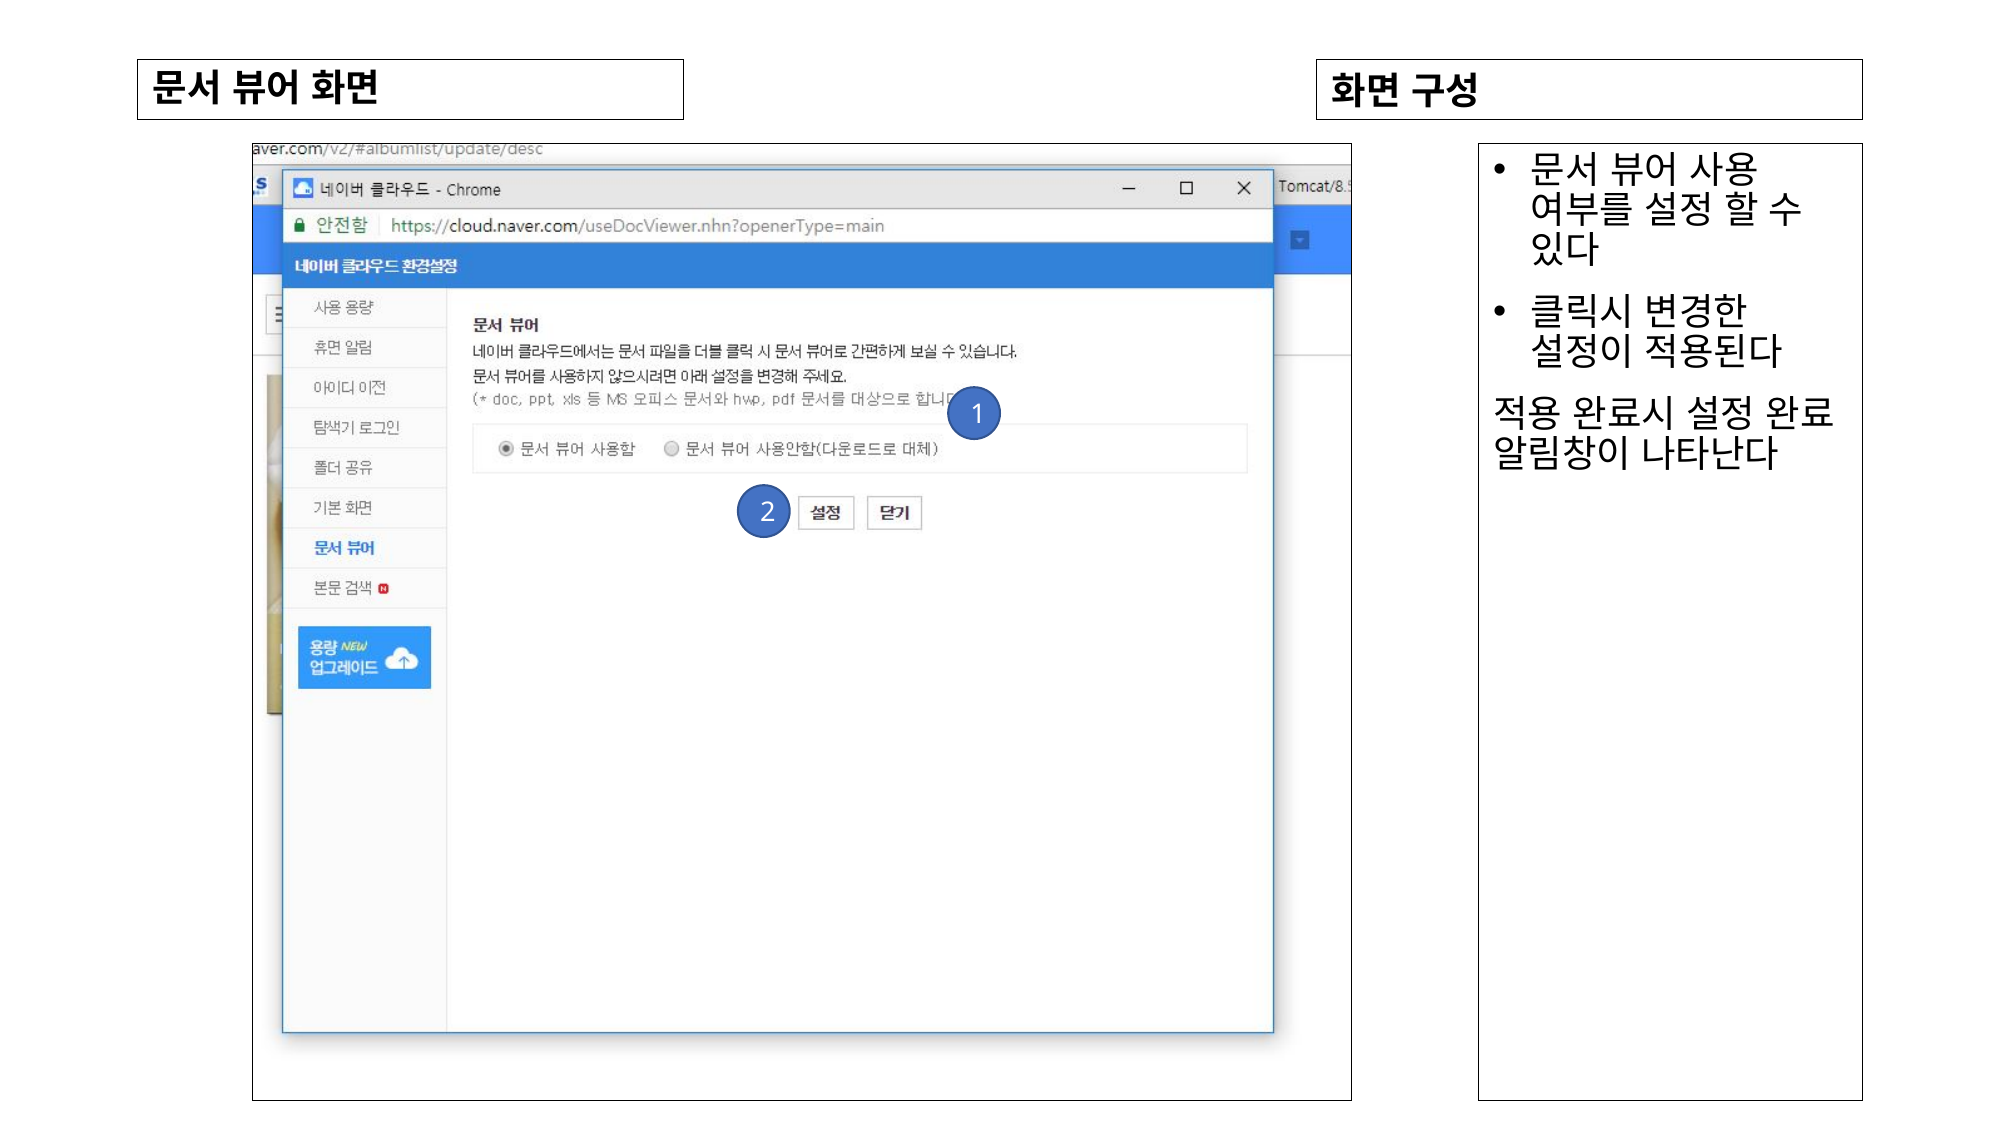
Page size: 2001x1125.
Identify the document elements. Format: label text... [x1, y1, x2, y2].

list 화면 구성 [1316, 59, 1863, 120]
list 문서 뷰어 사용 여부를 설정 할 수 있다 클릭시 변경한 설정이 적용된다 적용 완료시 설정 완료 알림창이 나타난다 [1478, 143, 1863, 1101]
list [252, 143, 1352, 1101]
title 문서 뷰어 화면 [137, 59, 684, 120]
